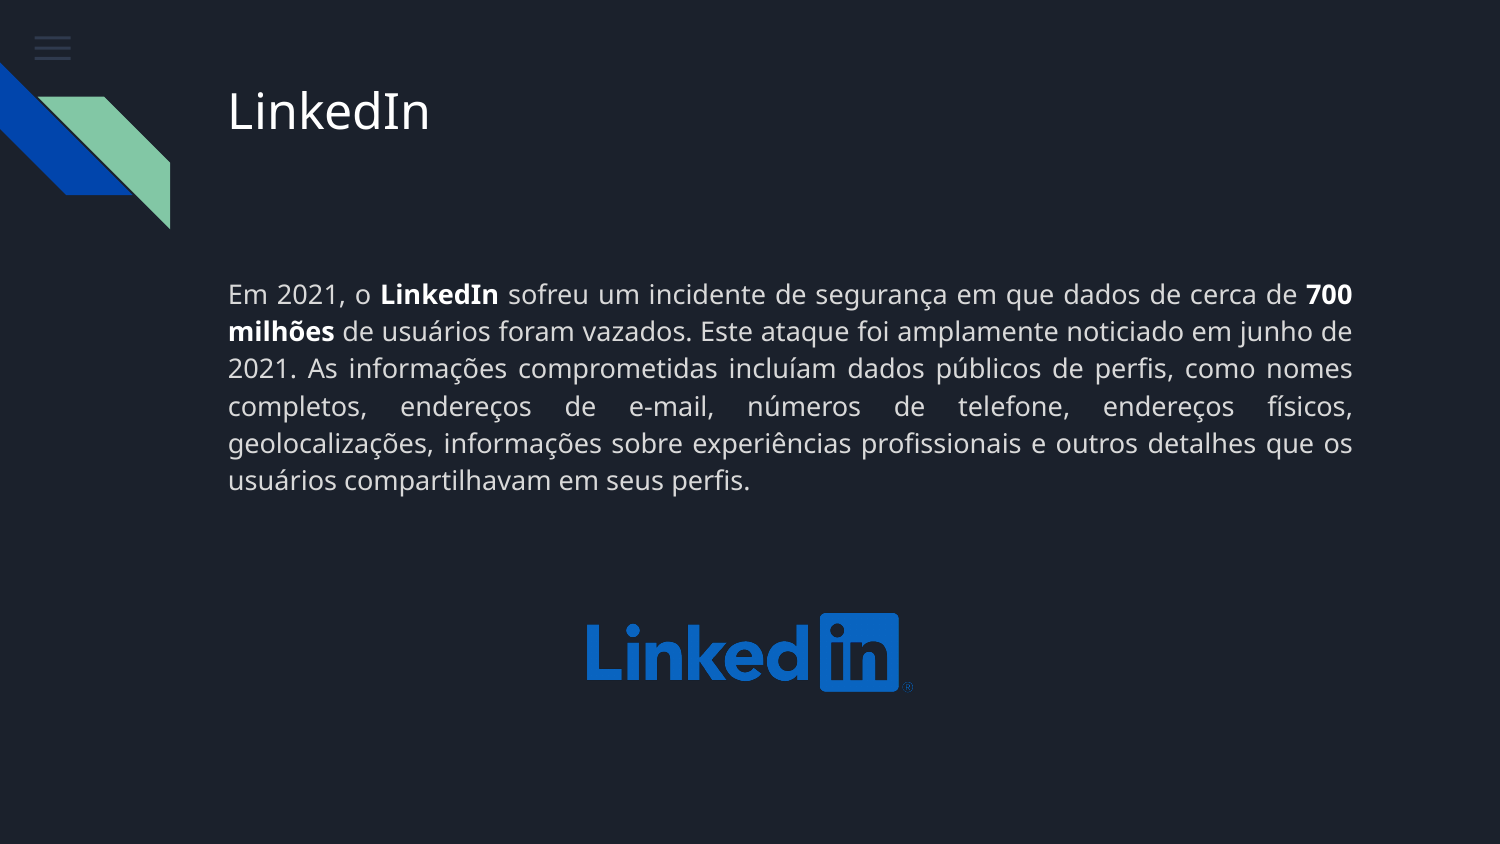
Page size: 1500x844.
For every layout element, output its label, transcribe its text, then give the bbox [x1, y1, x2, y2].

picture [537, 511, 963, 794]
title LinkedIn [212, 64, 1368, 215]
list Em 2021, o LinkedIn sofreu um incidente de segurança em que dados de cerca de 700 milhões de usuários foram vazados. Este ataque foi amplamente noticiado em junho de 2021. As informações comprometidas incluíam dados públicos de perfis, como nomes completos, endereços de e-mail, números de telefone, endereços físicos, geolocalizações, informações sobre experiências profissionais e outros detalhes que os usuários compartilhavam em seus perfis. [212, 257, 1368, 512]
